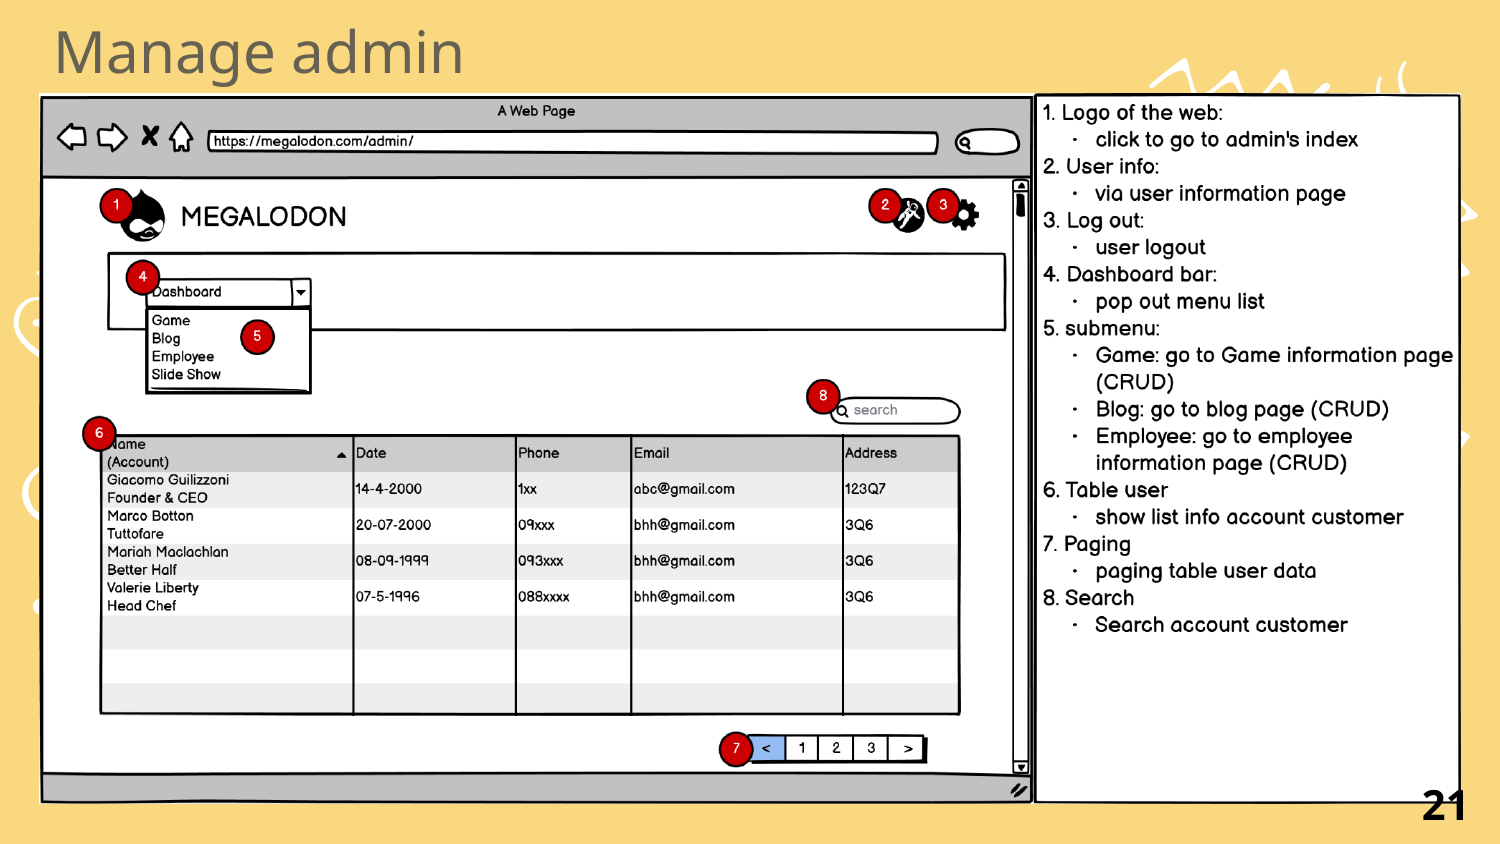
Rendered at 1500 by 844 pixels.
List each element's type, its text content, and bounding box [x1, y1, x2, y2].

picture [39, 93, 1461, 805]
title Manage admin [38, 0, 1304, 93]
slide_number ‹#› [1394, 763, 1485, 829]
